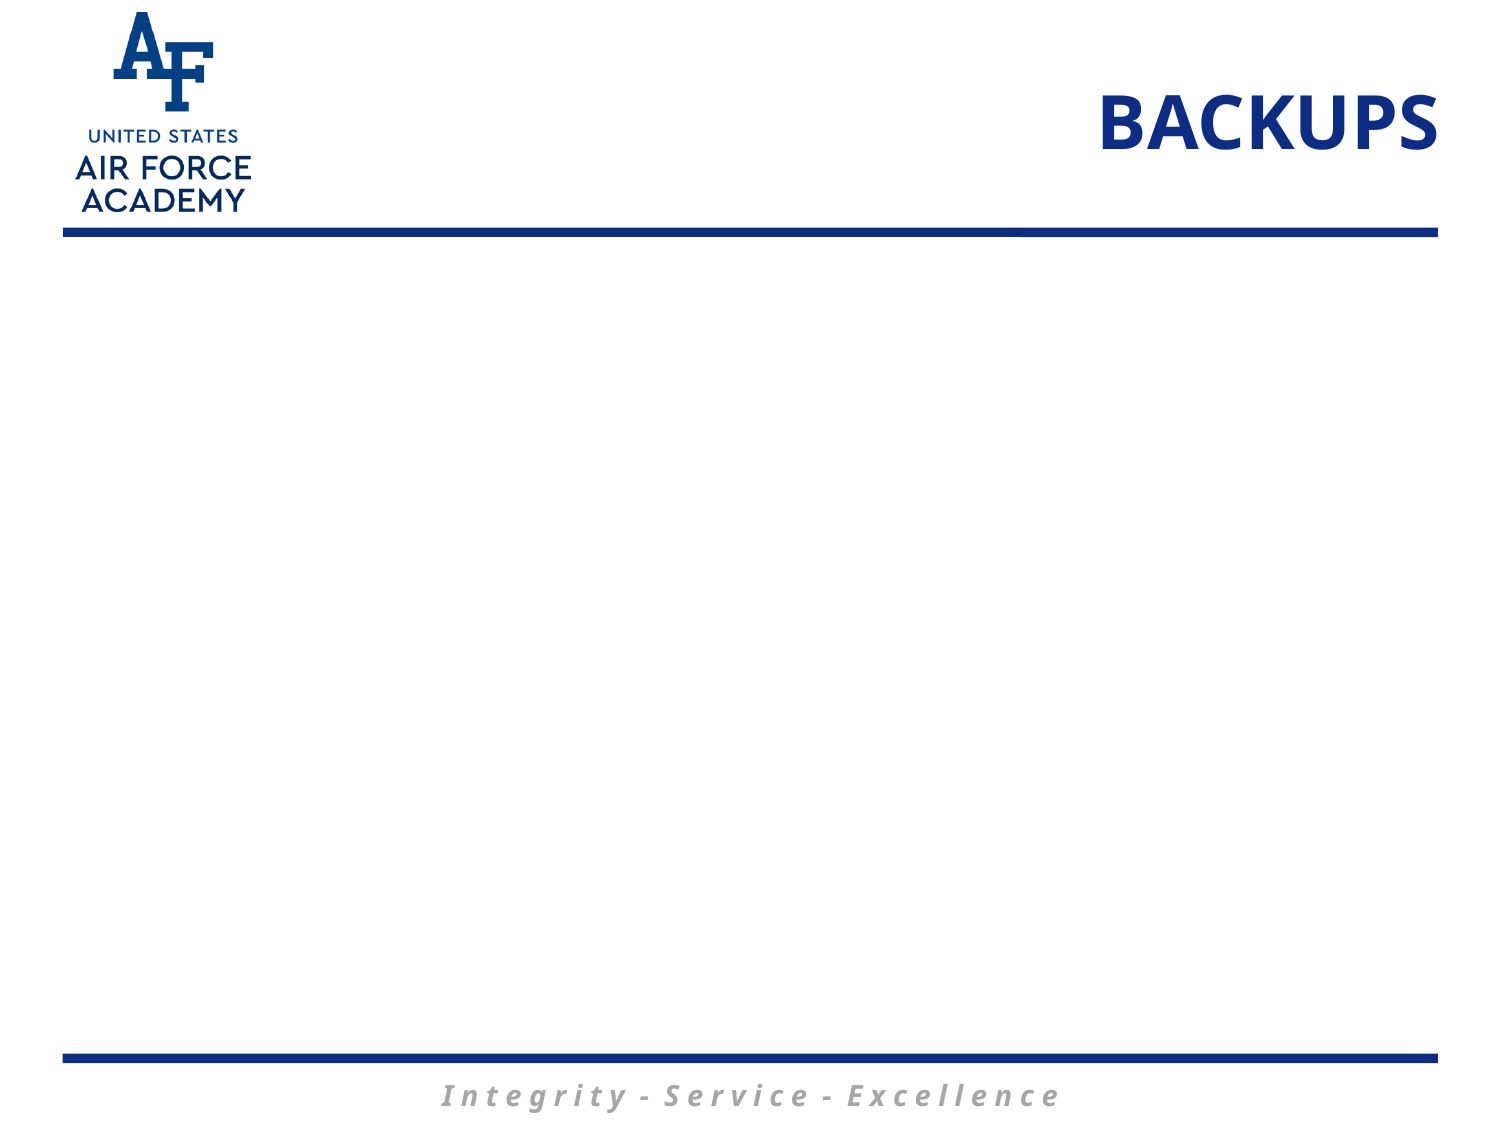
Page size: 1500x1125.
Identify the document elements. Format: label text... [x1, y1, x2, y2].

picture [75, 12, 251, 212]
title BACKUPS [299, 29, 1456, 211]
